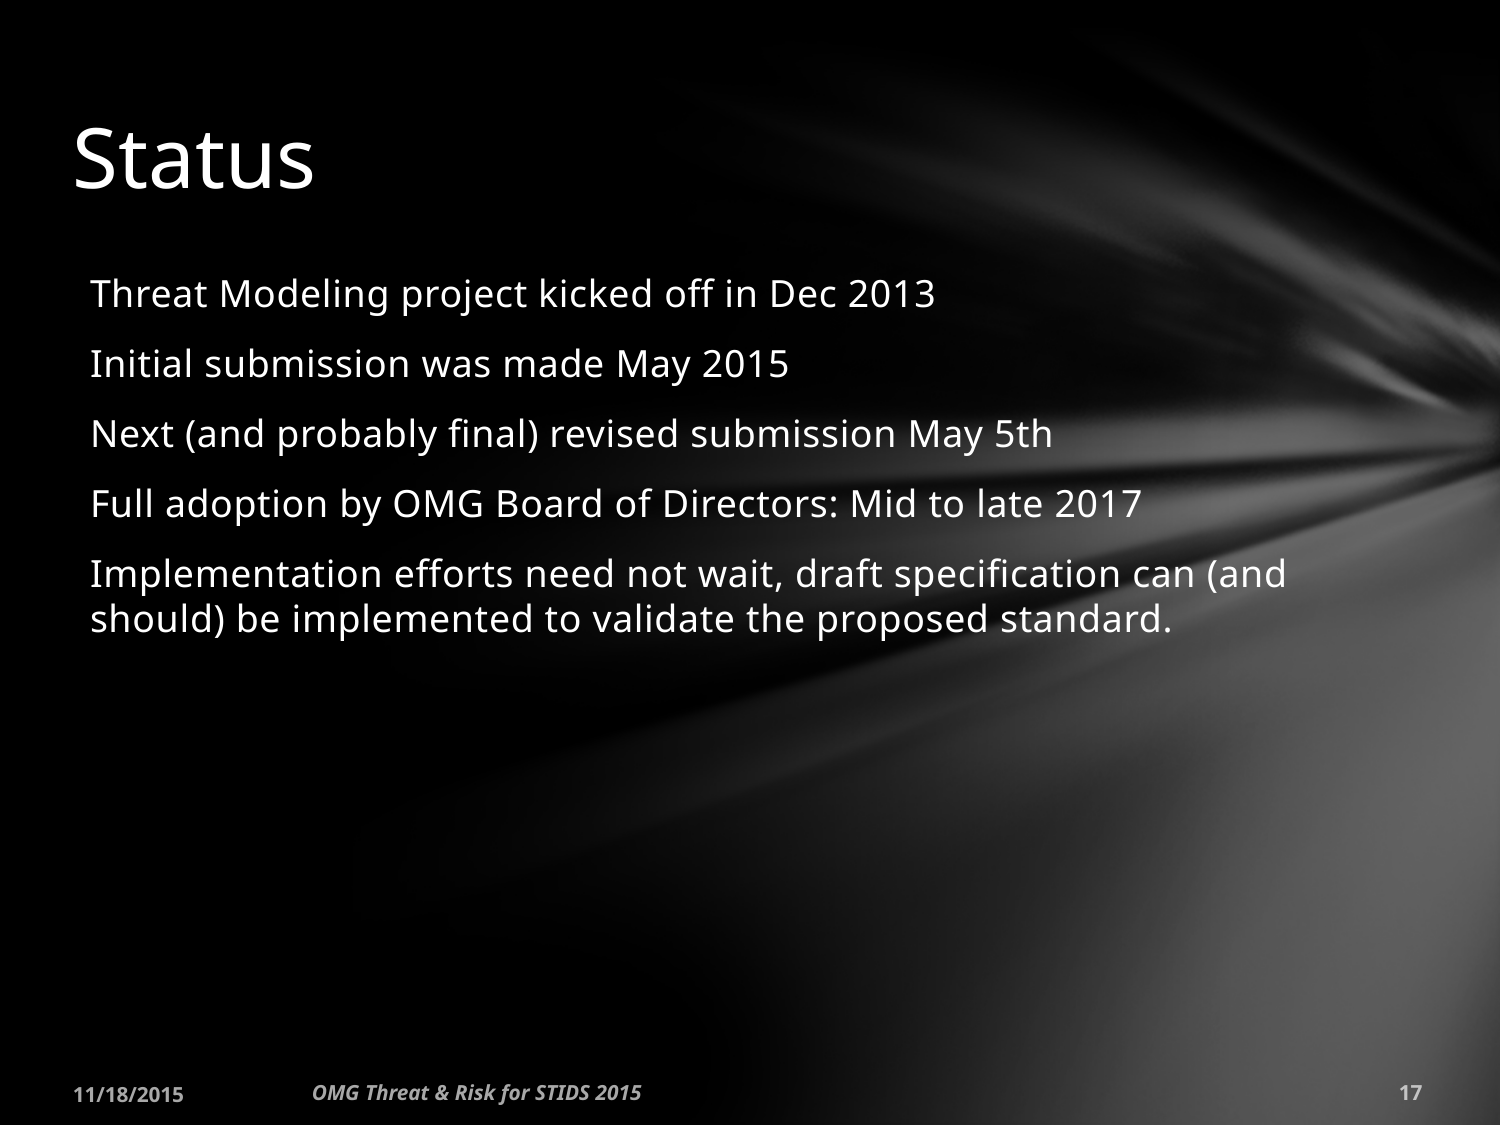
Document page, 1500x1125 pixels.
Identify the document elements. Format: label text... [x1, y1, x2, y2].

title Status [57, 37, 1318, 213]
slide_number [57, 1073, 299, 1115]
list Threat Modeling project kicked off in Dec 2013 Initial submission was made May 2015 Next (and probably final) revised submission May 5th Full adoption by OMG Board of Directors: Mid to late 2017 Implementation efforts need not wait, draft specification can (and should) be implemented to validate the proposed standard. [75, 262, 1425, 1063]
slide_number 17 [1293, 1073, 1438, 1115]
footer OMG Threat & Risk for STIDS 2015 [299, 1073, 968, 1115]
